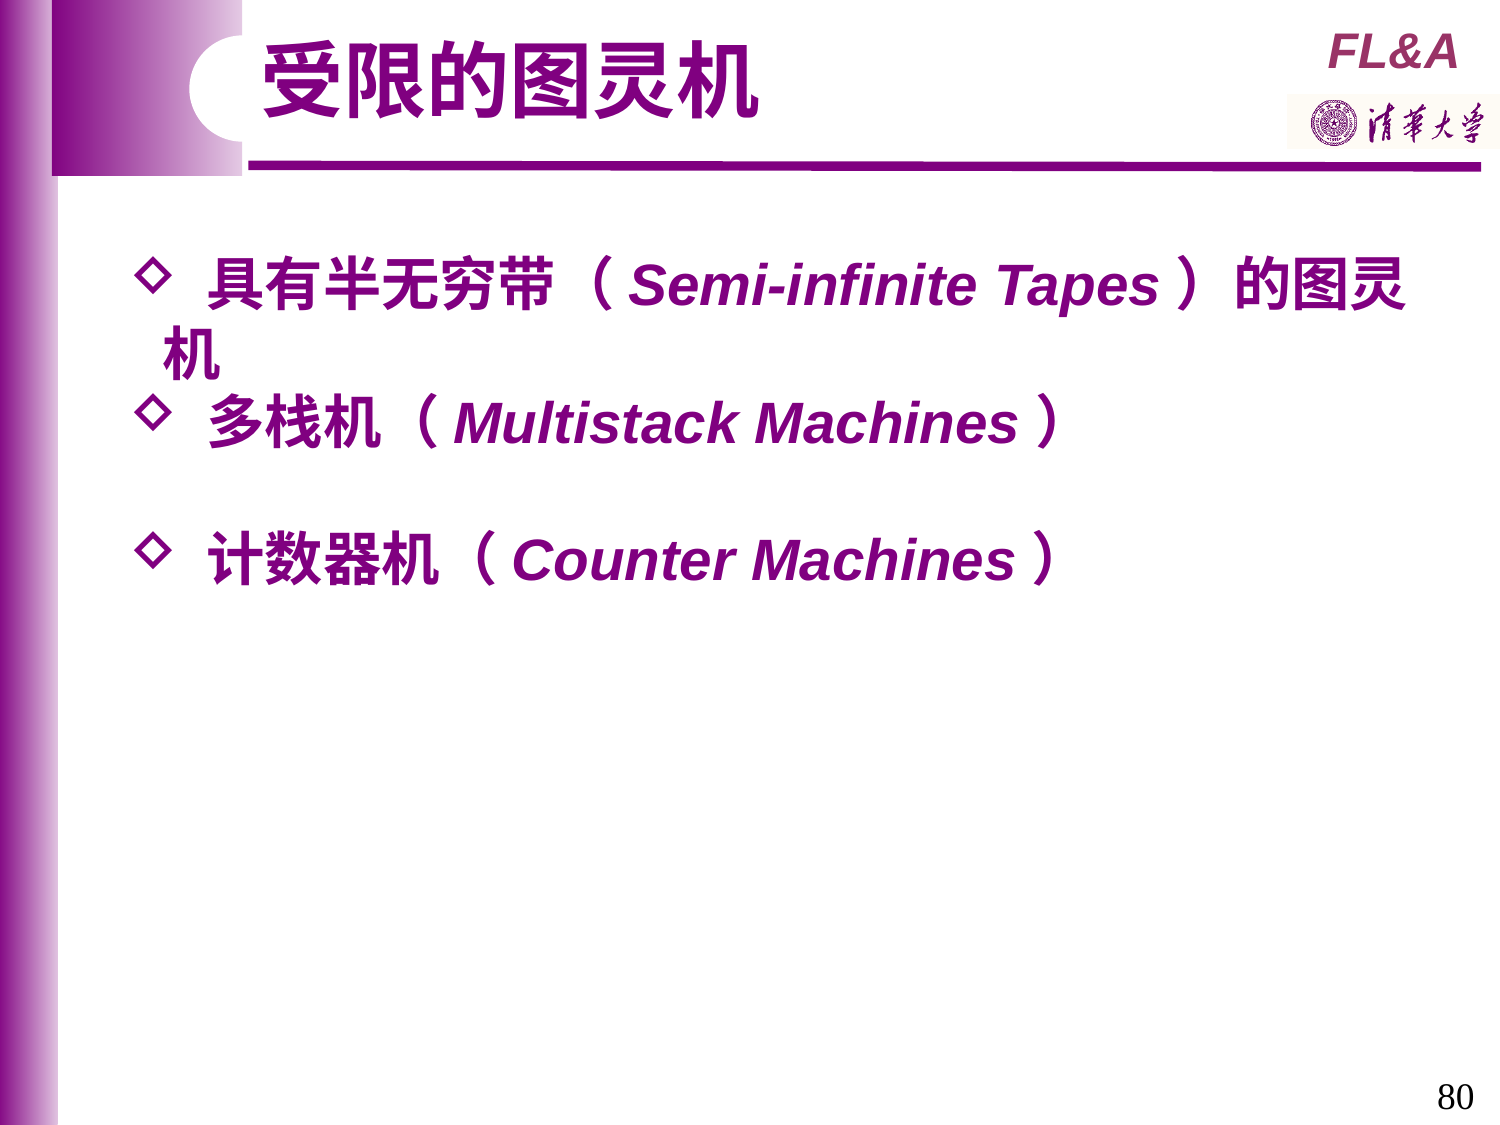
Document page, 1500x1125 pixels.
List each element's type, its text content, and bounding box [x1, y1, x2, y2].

text_box 受限的图灵机 [245, 32, 775, 137]
text_box 计数器机（Counter Machines） [112, 514, 1475, 600]
text_box 具有半无穷带（Semi-infinite Tapes）的图灵机 [112, 239, 1475, 377]
picture [1287, 94, 1500, 149]
text_box 80 [1411, 1064, 1500, 1125]
text_box 多栈机（Multistack Machines） [112, 377, 1475, 463]
